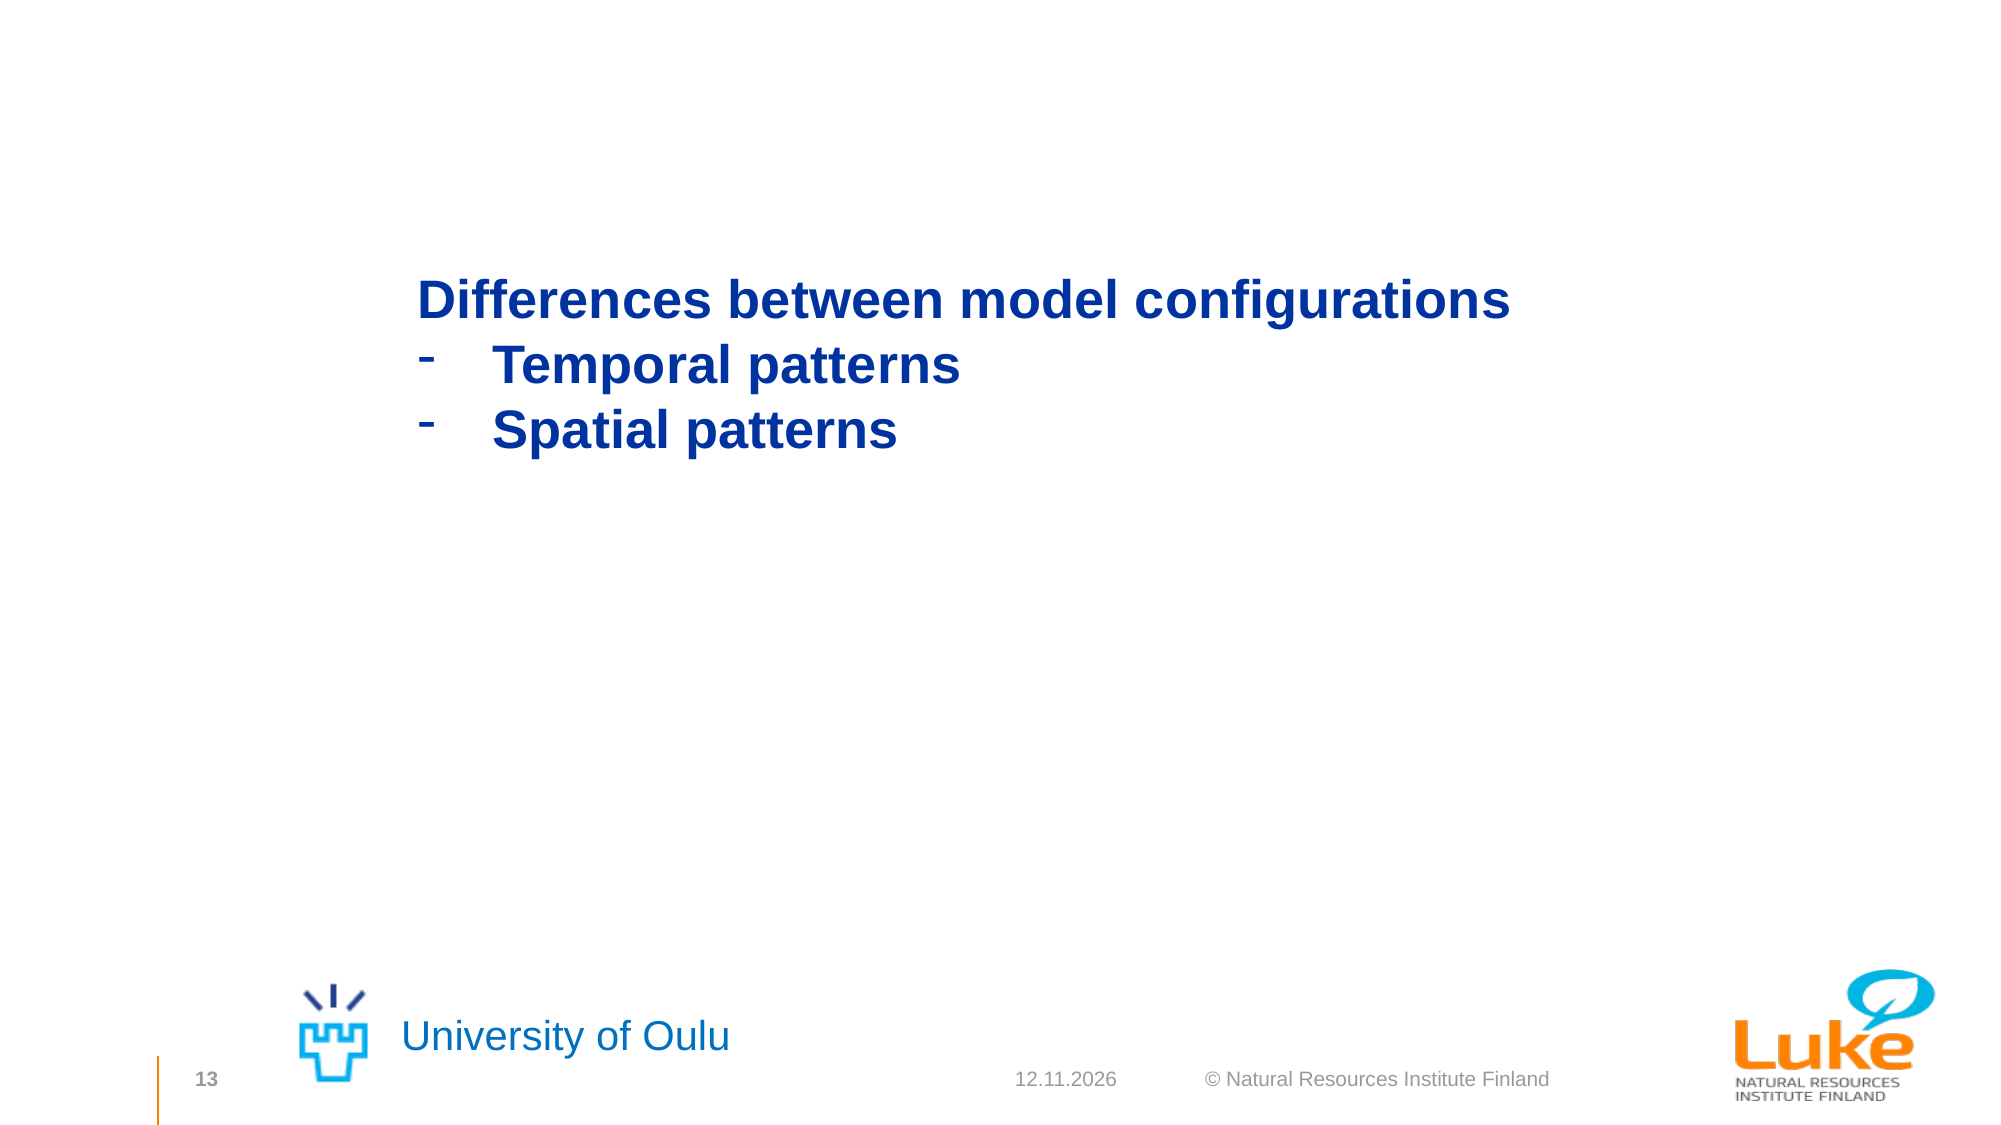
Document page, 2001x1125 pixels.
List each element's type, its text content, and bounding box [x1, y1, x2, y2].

picture [1713, 958, 1950, 1118]
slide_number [999, 1053, 1191, 1098]
picture [263, 965, 403, 1096]
slide_number 13 [180, 1053, 258, 1098]
text_box University of Oulu [386, 1000, 975, 1106]
text_box Differences between model configurations Temporal patterns Spatial patterns [402, 257, 1584, 563]
